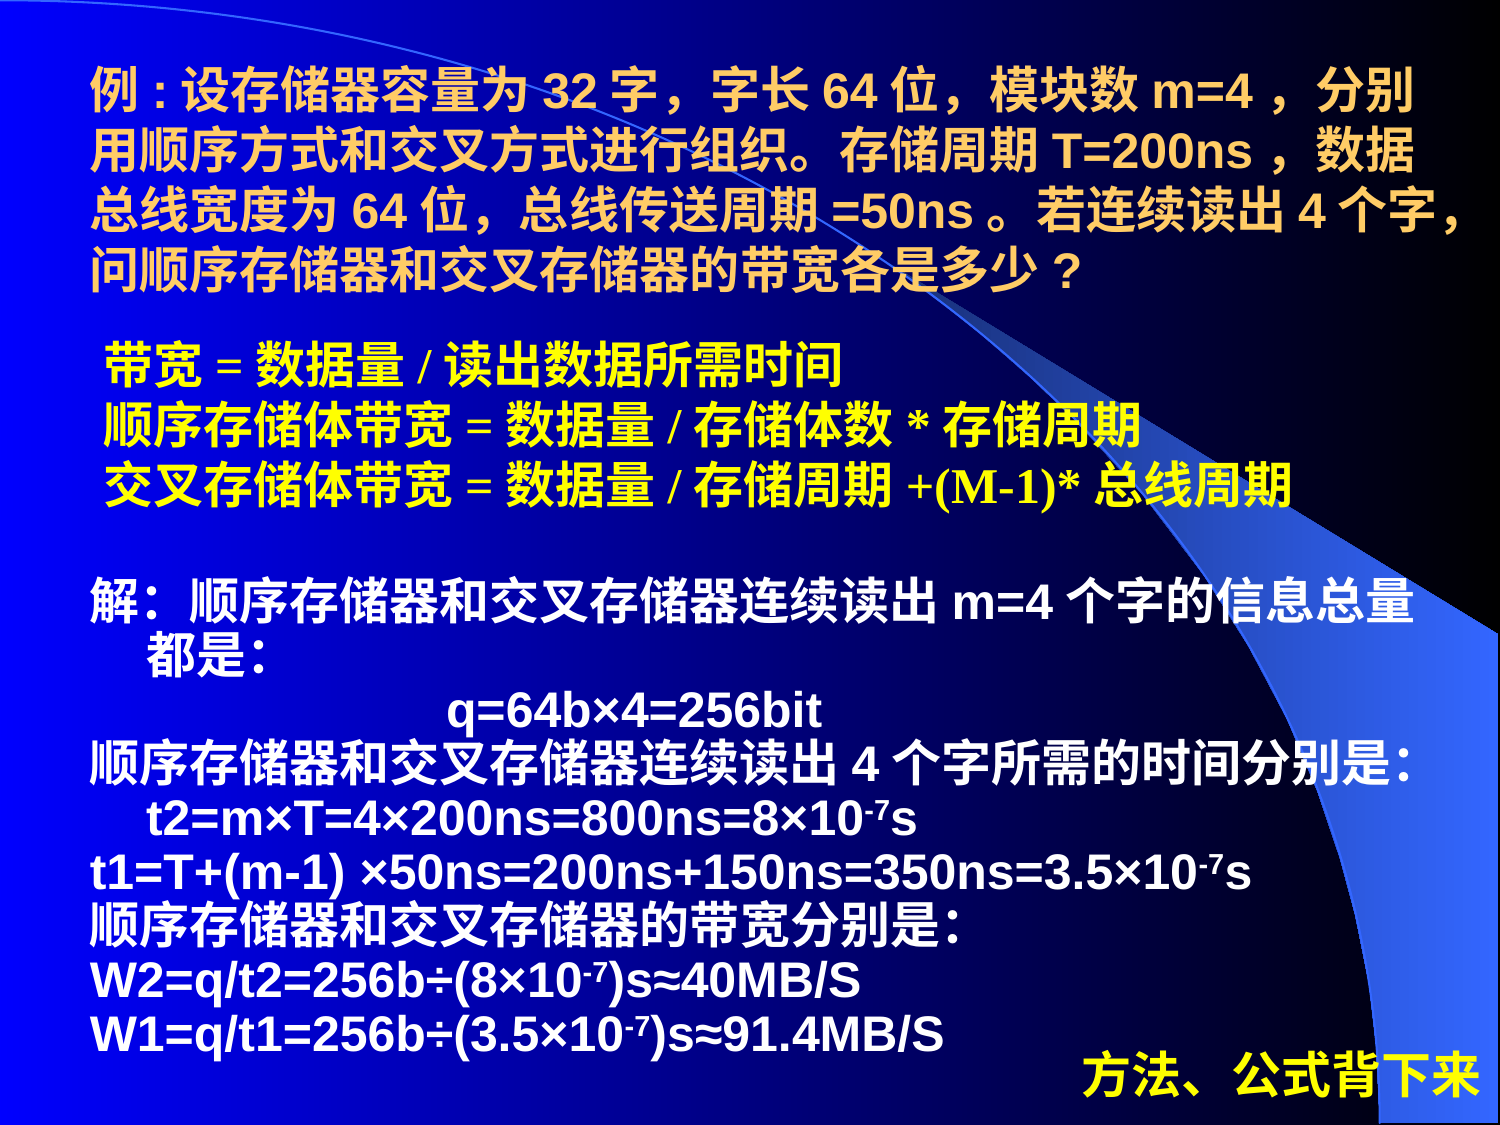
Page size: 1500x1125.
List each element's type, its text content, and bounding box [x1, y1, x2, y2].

text_box 例:设存储器容量为32字，字长64位，模块数m=4，分别用顺序方式和交叉方式进行组织。存储周期T=200ns，数据总线宽度为64位，总线传送周期=50ns。若连续读出4个字，问顺序存储器和交叉存储器的带宽各是多少? [75, 19, 1475, 306]
text_box 带宽=数据量/读出数据所需时间 顺序存储体带宽=数据量/存储体数*存储周期 交叉存储体带宽=数据量/存储周期+(M-1)*总线周期 [88, 326, 1394, 521]
text_box 解：顺序存储器和交叉存储器连续读出m=4个字的信息总量都是： q=64b×4=256bit 顺序存储器和交叉存储器连续读出4个字所需的时间分别是：t2=m×T=4×200ns=800ns=8×10-7s t1=T+(m-1) ×50ns=200ns+150ns=350ns=3.5×10-7s 顺序存储器和交叉存储器的带宽分别是： W2=q/t2=256b÷(8×10-7)s≈40MB/S W1=q/t1=256b÷(3.5×10-7)s≈91.4MB/S [75, 568, 1463, 1118]
text_box 方法、公式背下来 [1066, 1036, 1496, 1111]
